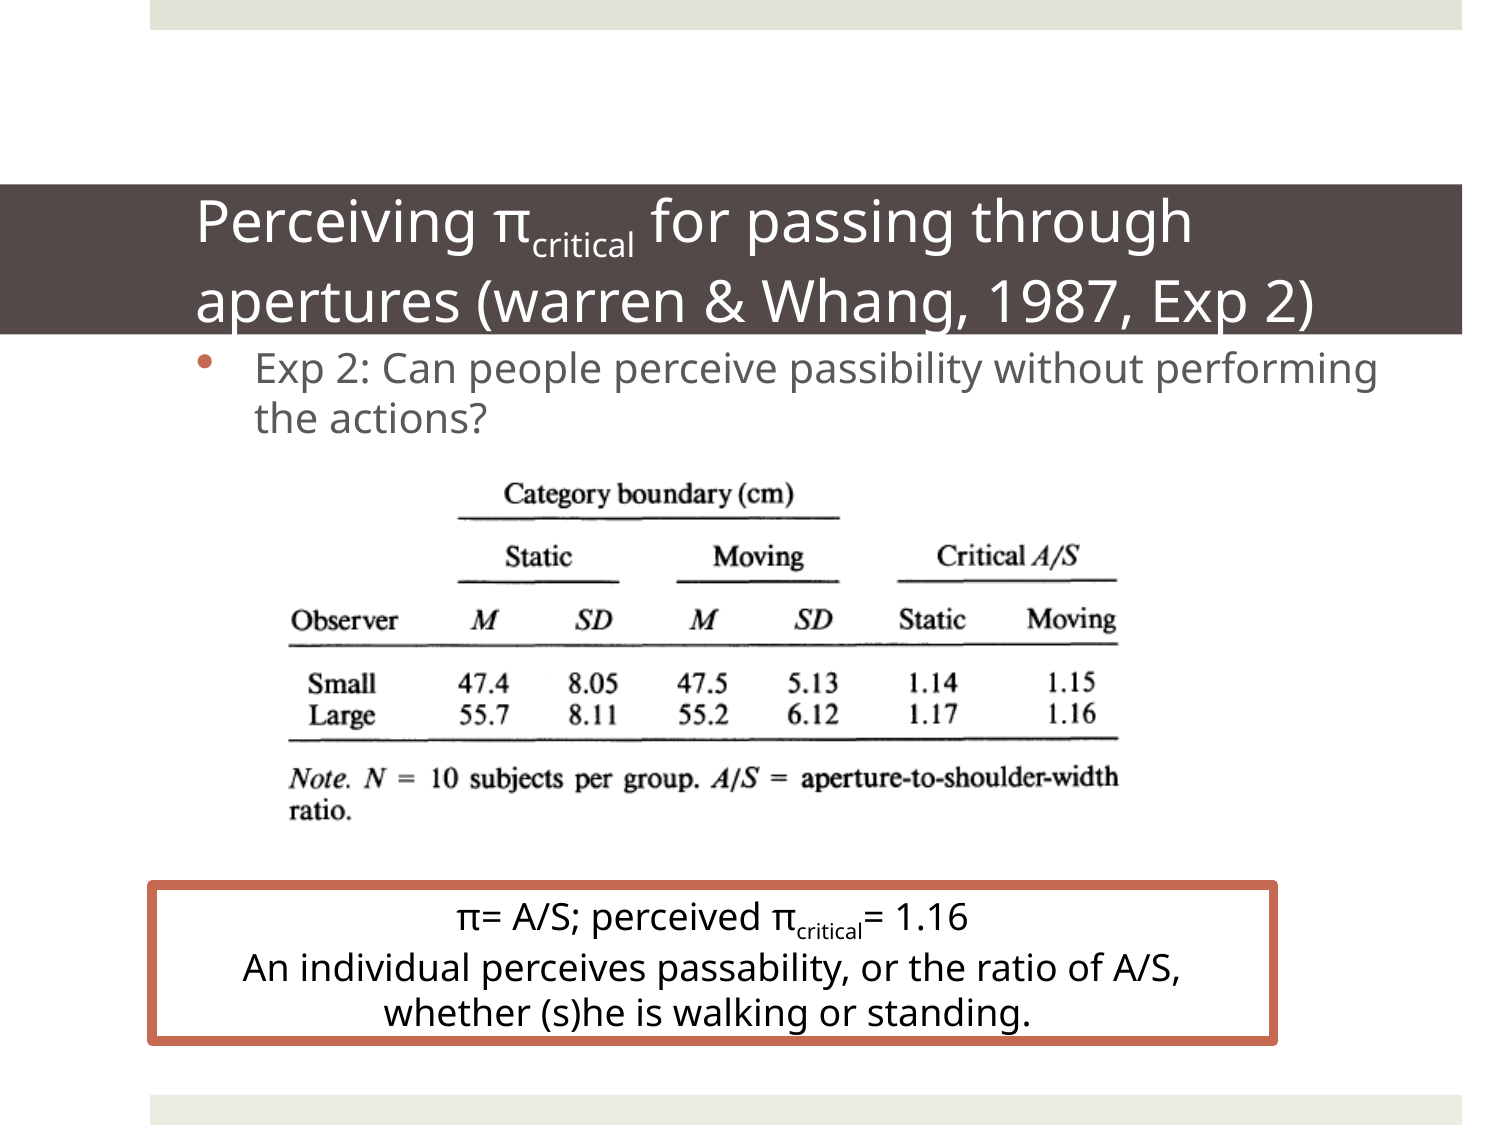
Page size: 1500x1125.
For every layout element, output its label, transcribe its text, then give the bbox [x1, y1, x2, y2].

picture [276, 471, 1131, 844]
text_box π= A/S; perceived πcritical= 1.16 An individual perceives passability, or the ratio of A/S, whether (s)he is walking or standing. [151, 885, 1274, 1041]
list Exp 2: Can people perceive passibility without performing the actions? [182, 334, 1432, 630]
title Perceiving πcritical for passing through apertures (warren & Whang, 1987, Exp 2) [0, 184, 1463, 335]
